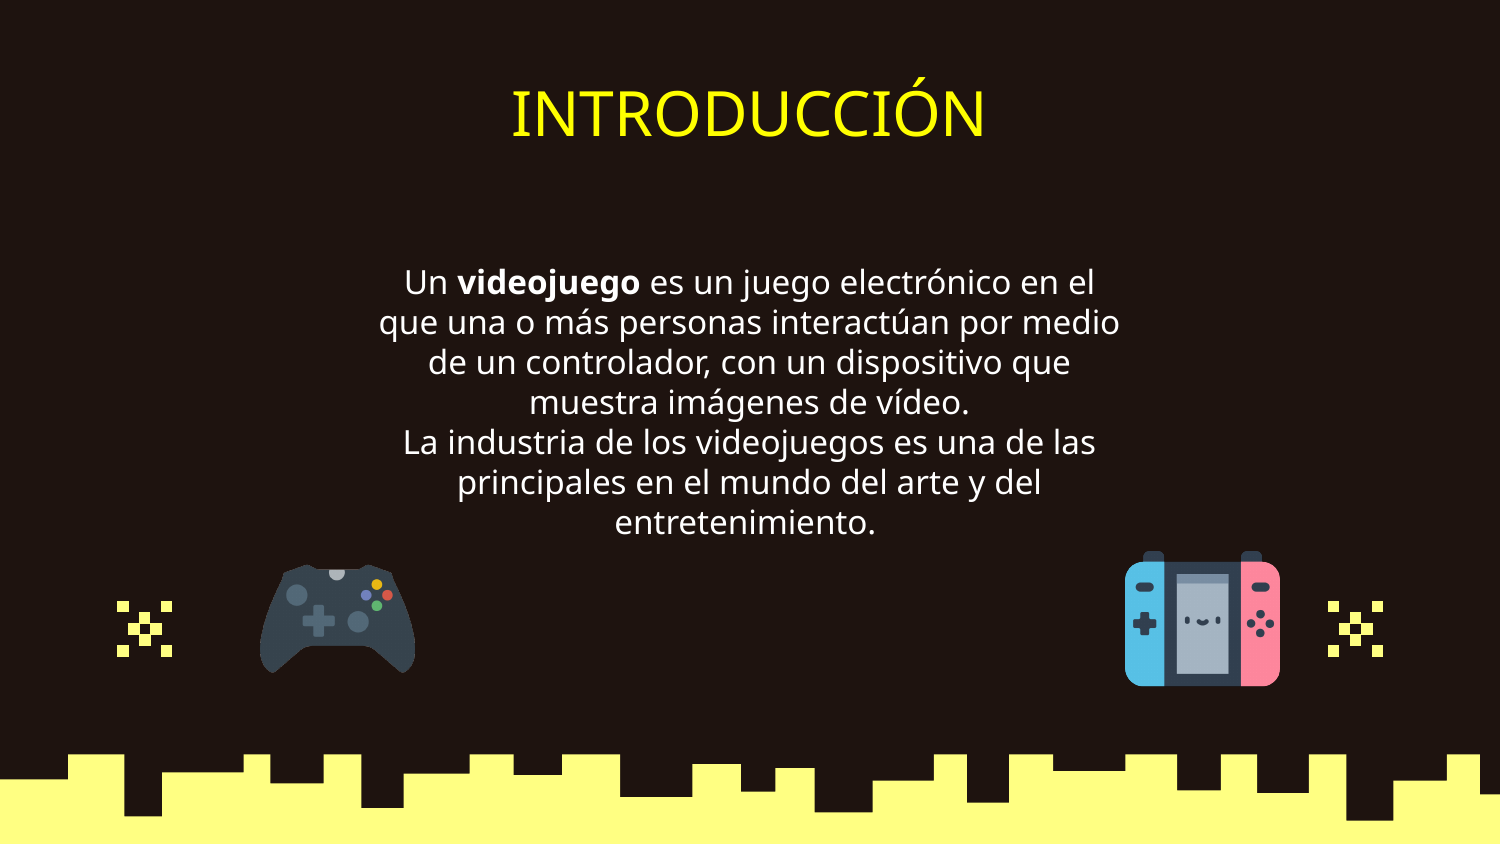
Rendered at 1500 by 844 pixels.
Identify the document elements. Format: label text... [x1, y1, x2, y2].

picture [1124, 540, 1280, 697]
subtitle Un videojuego es un juego electrónico en el que una o más personas interactúan por medio de un controlador, con un dispositivo que muestra imágenes de vídeo. La industria de los videojuegos es una de las principales en el mundo del arte y del entretenimiento. [375, 261, 1125, 583]
picture [259, 540, 415, 697]
title INTRODUCCIÓN [114, 73, 1386, 158]
